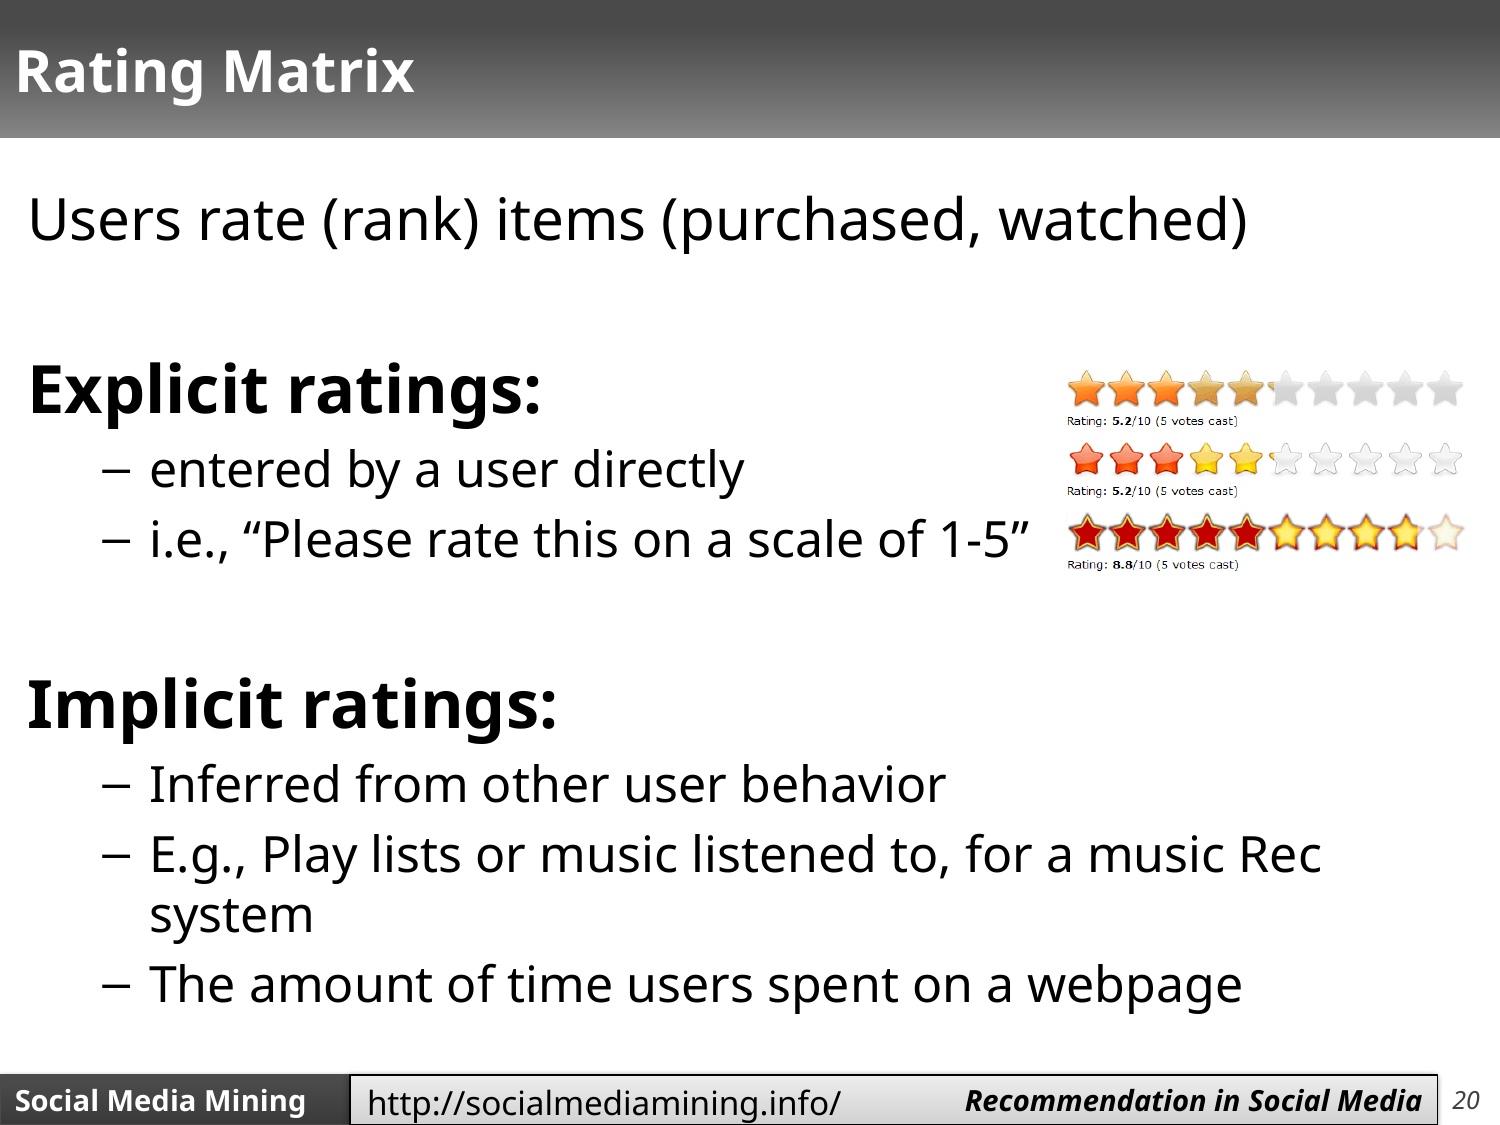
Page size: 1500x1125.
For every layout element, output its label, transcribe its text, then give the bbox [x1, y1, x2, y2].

list Users rate (rank) items (purchased, watched) Explicit ratings: entered by a user directly i.e., “Please rate this on a scale of 1-5” Implicit ratings: Inferred from other user behavior E.g., Play lists or music listened to, for a music Rec system The amount of time users spent on a webpage [12, 174, 1500, 1048]
picture [1062, 362, 1469, 576]
title Rating Matrix [0, 0, 1500, 138]
